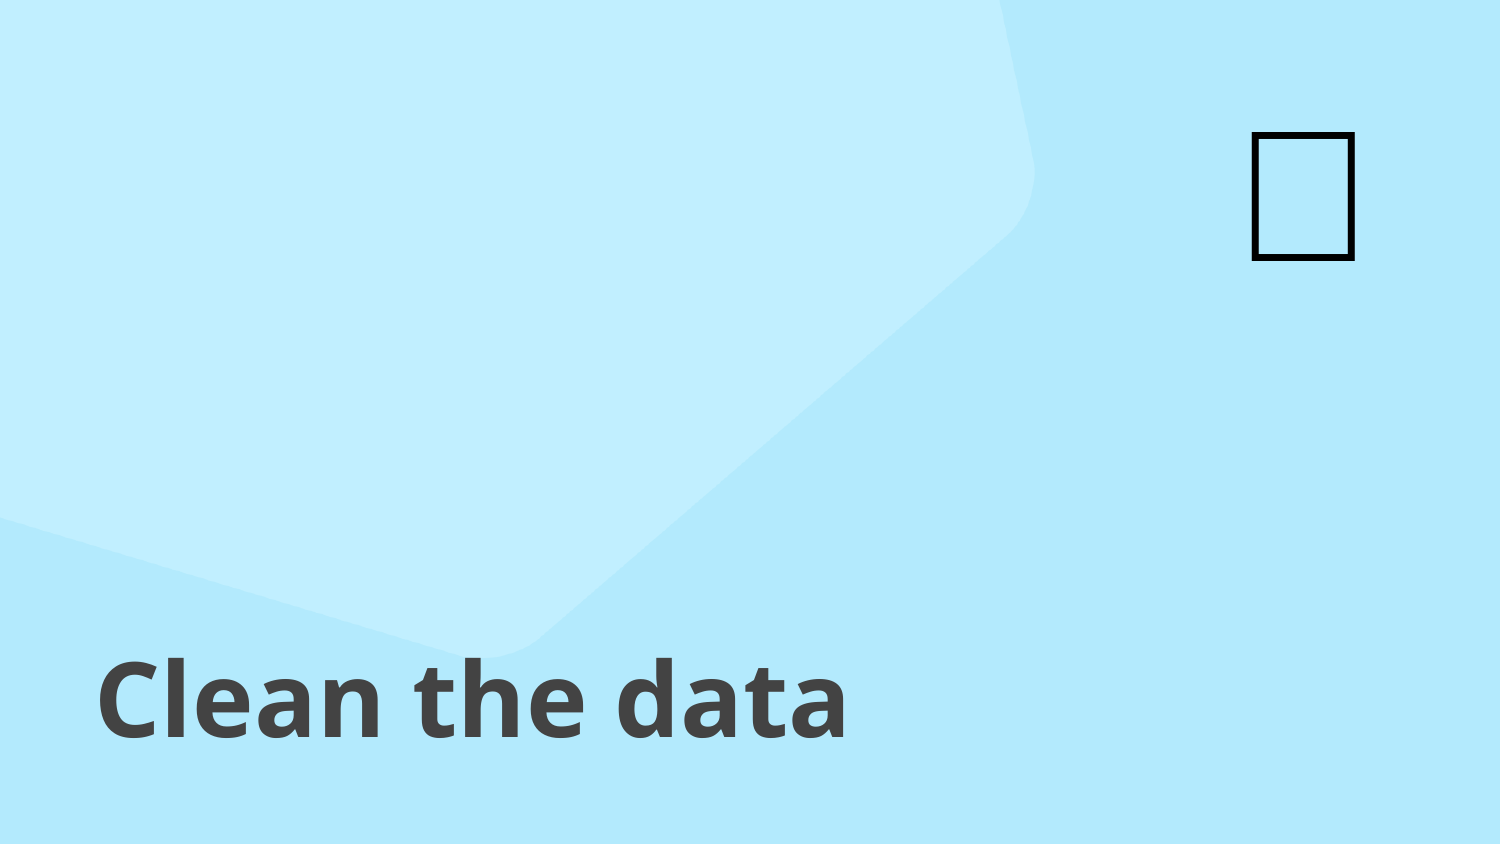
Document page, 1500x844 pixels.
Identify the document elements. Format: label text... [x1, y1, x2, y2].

text_box Clean the data [79, 618, 1486, 721]
text_box 🧹 [1218, 59, 1422, 280]
picture [0, 0, 1500, 844]
